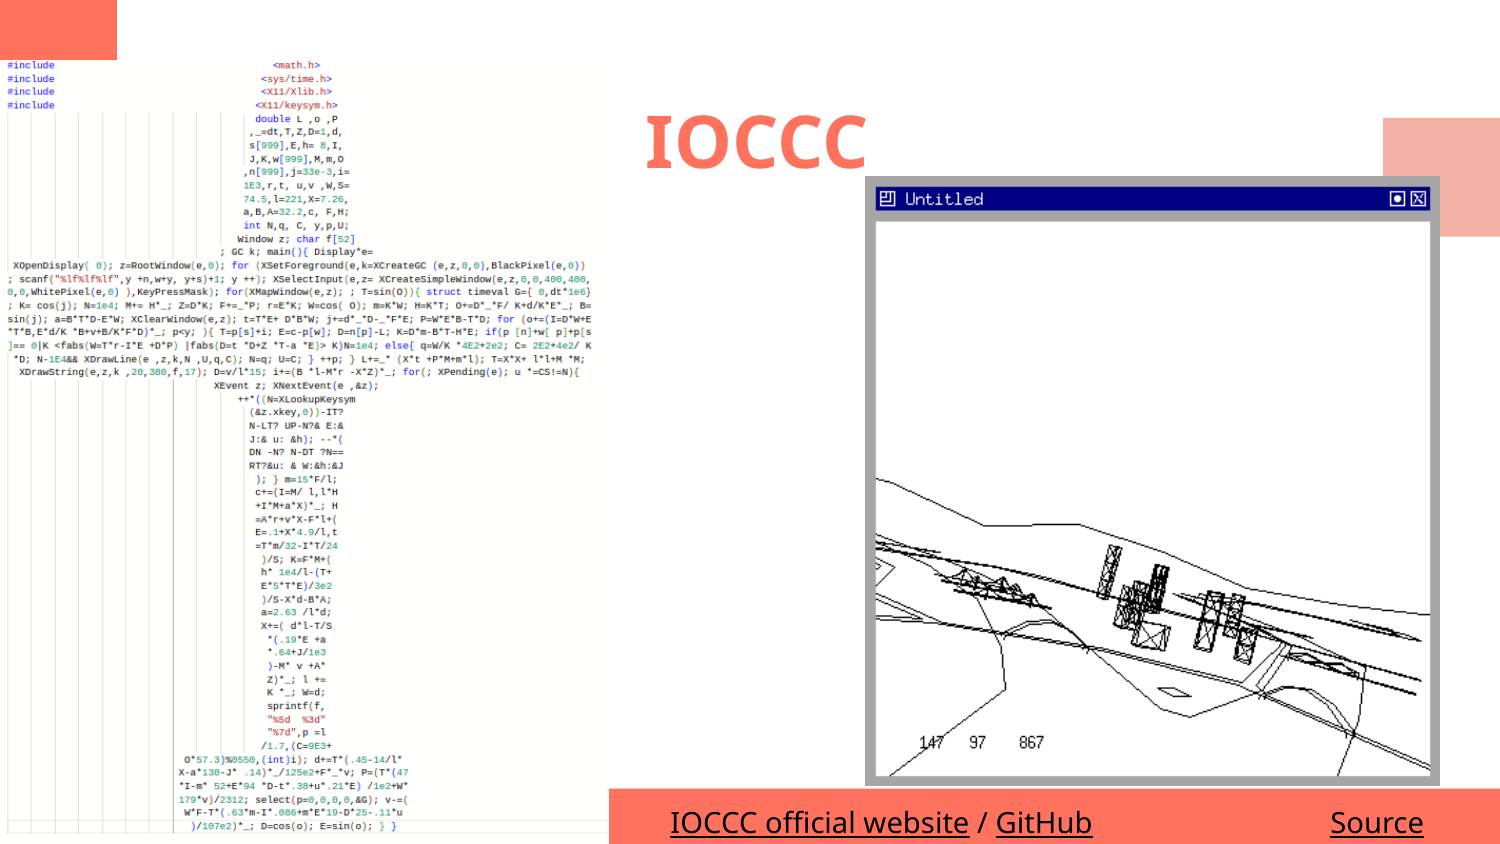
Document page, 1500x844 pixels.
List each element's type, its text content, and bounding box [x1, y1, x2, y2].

picture [864, 175, 1441, 786]
picture [0, 60, 609, 844]
title IOCCC [613, 102, 1410, 177]
text_box IOCCC official website / GitHub [655, 789, 1176, 844]
text_box Source [1315, 789, 1469, 844]
